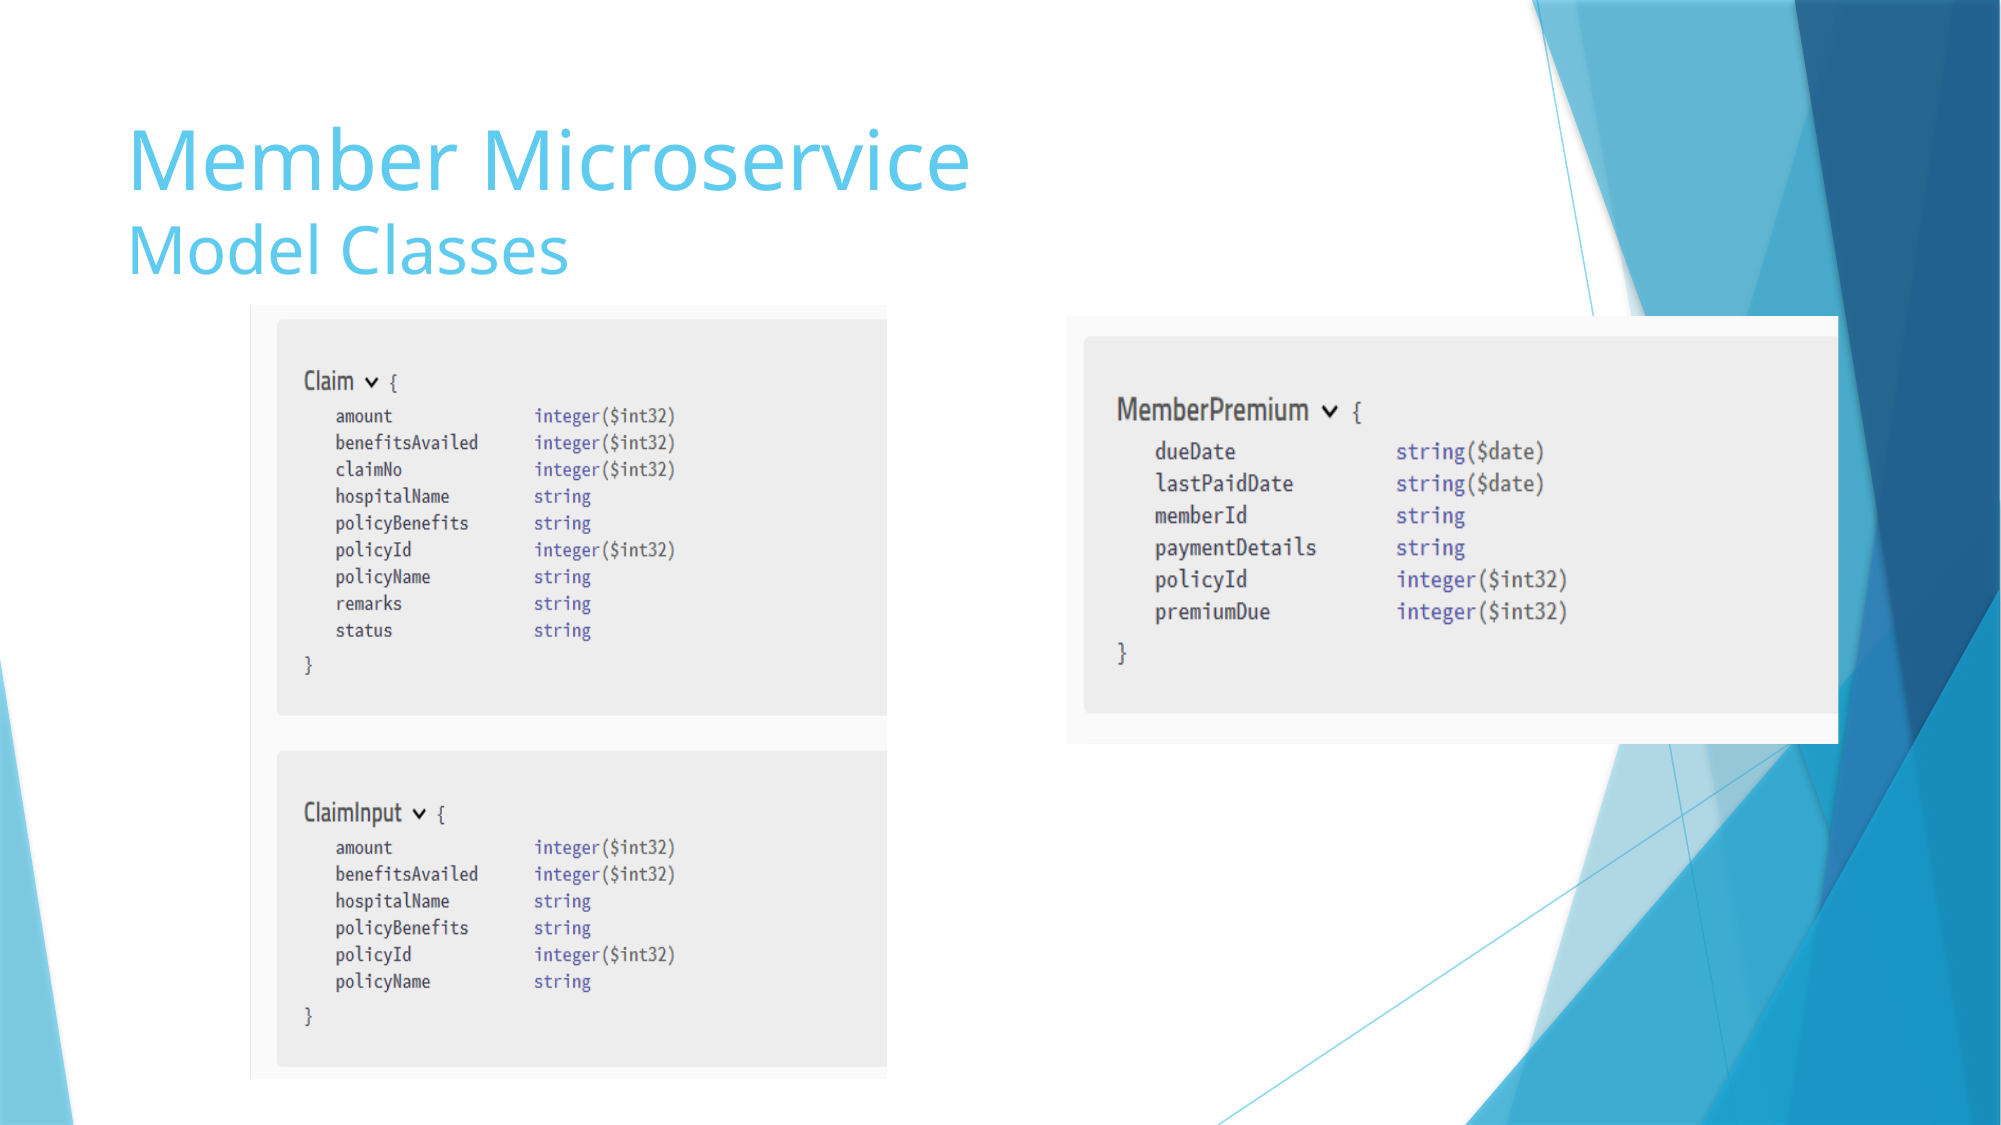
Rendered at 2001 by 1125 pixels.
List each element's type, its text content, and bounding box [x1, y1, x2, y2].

title Member Microservice Model Classes [111, 99, 1522, 317]
picture [249, 305, 888, 1080]
picture [1065, 316, 1839, 744]
